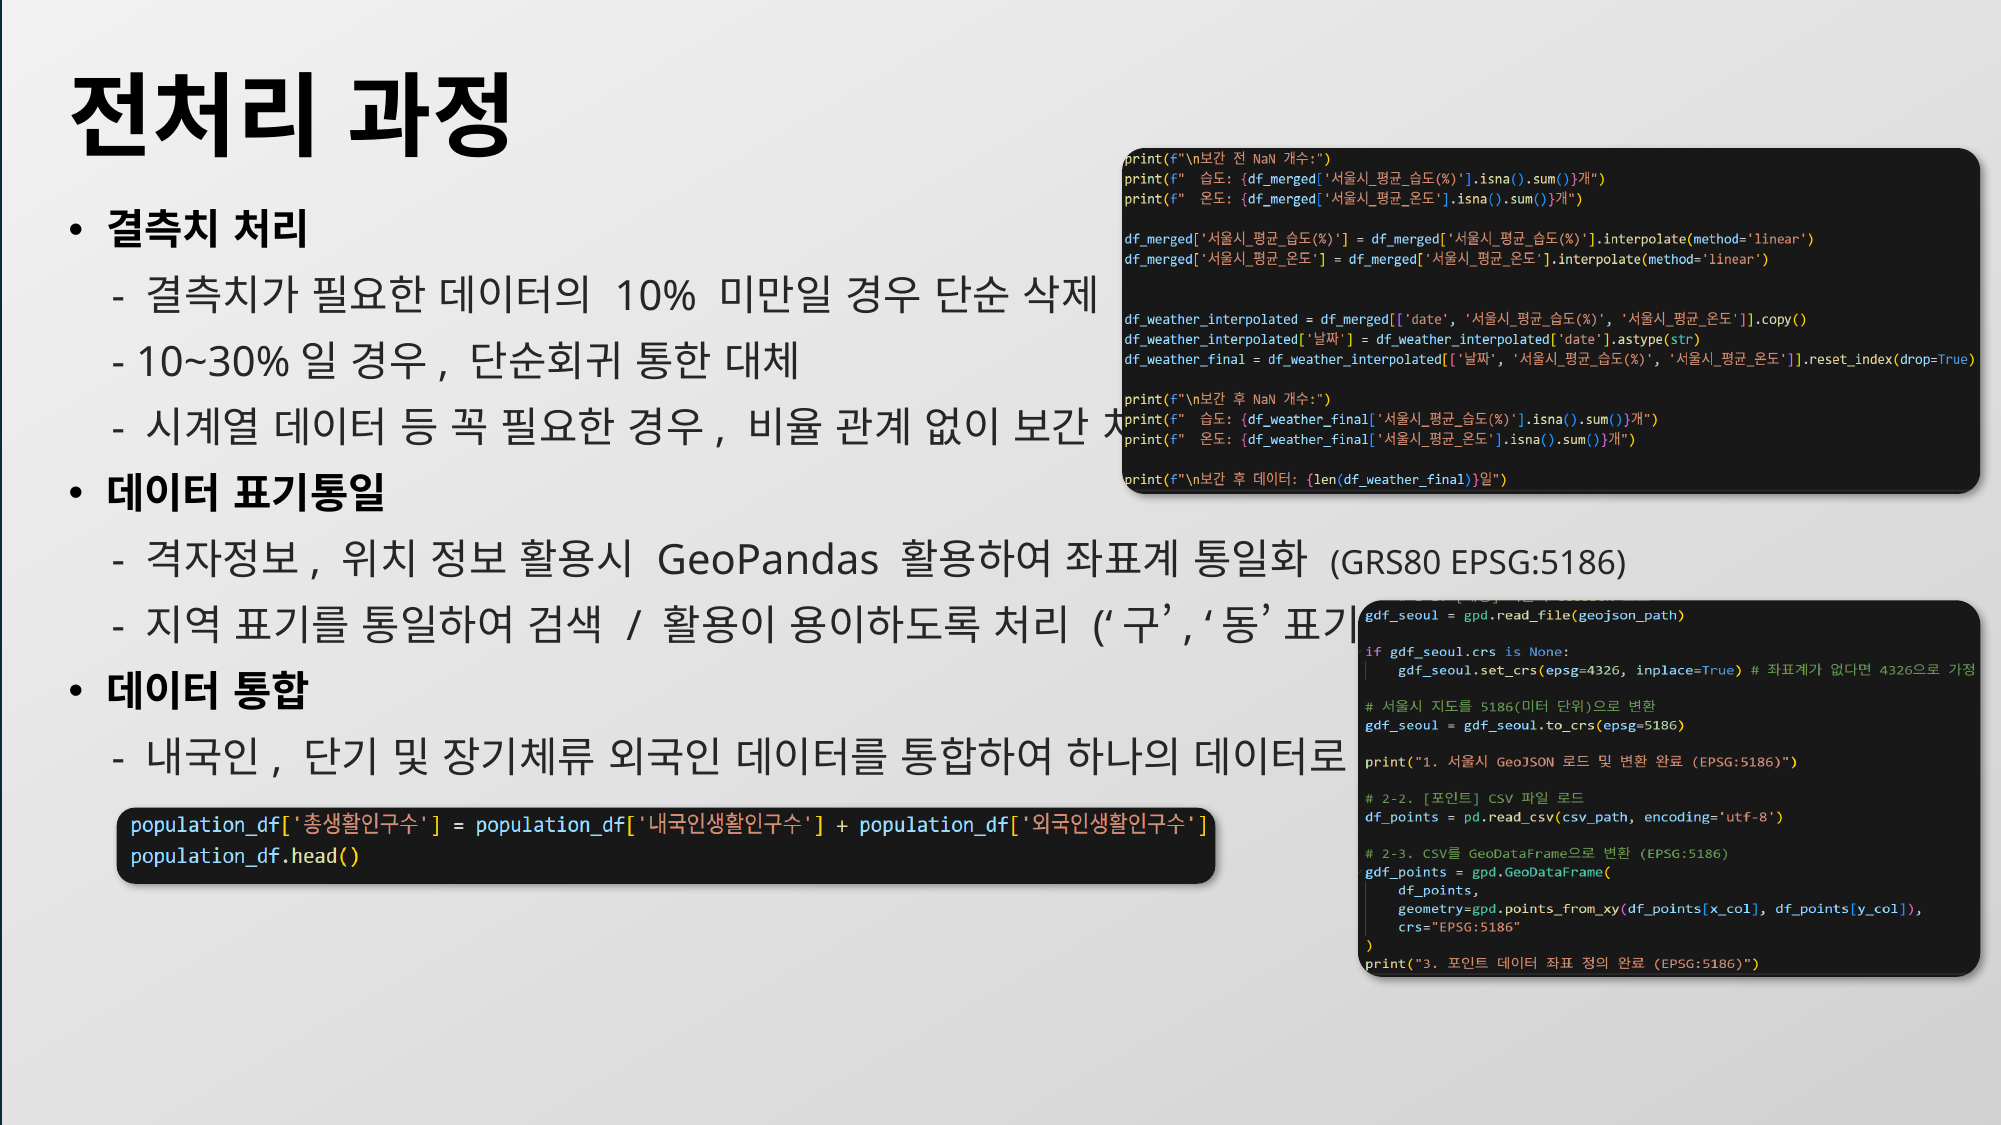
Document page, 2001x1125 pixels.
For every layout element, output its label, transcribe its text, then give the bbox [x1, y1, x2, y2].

text_box [1356, 598, 1982, 979]
list 결측치 처리 - 결측치가 필요한 데이터의 10% 미만일 경우 단순 삭제 - 10~30%일 경우, 단순회귀 통한 대체 - 시계열 데이터 등 꼭 필요한 경우, 비율 관계 없이 보간 처리 데이터 표기통일 - 격자정보, 위치 정보 활용시 GeoPandas 활용하여 좌표계 통일화 (GRS80 EPSG:5186) - 지역 표기를 통일하여 검색 / 활용이 용이하도록 처리 (‘구’, ‘동’ 표기 제거) 데이터 통합 - 내국인, 단기 및 장기체류 외국인 데이터를 통합하여 하나의 데이터로 저장 [53, 201, 1947, 999]
text_box [115, 806, 1217, 886]
title 전처리 과정 [53, 54, 1947, 187]
text_box [1120, 146, 1982, 496]
